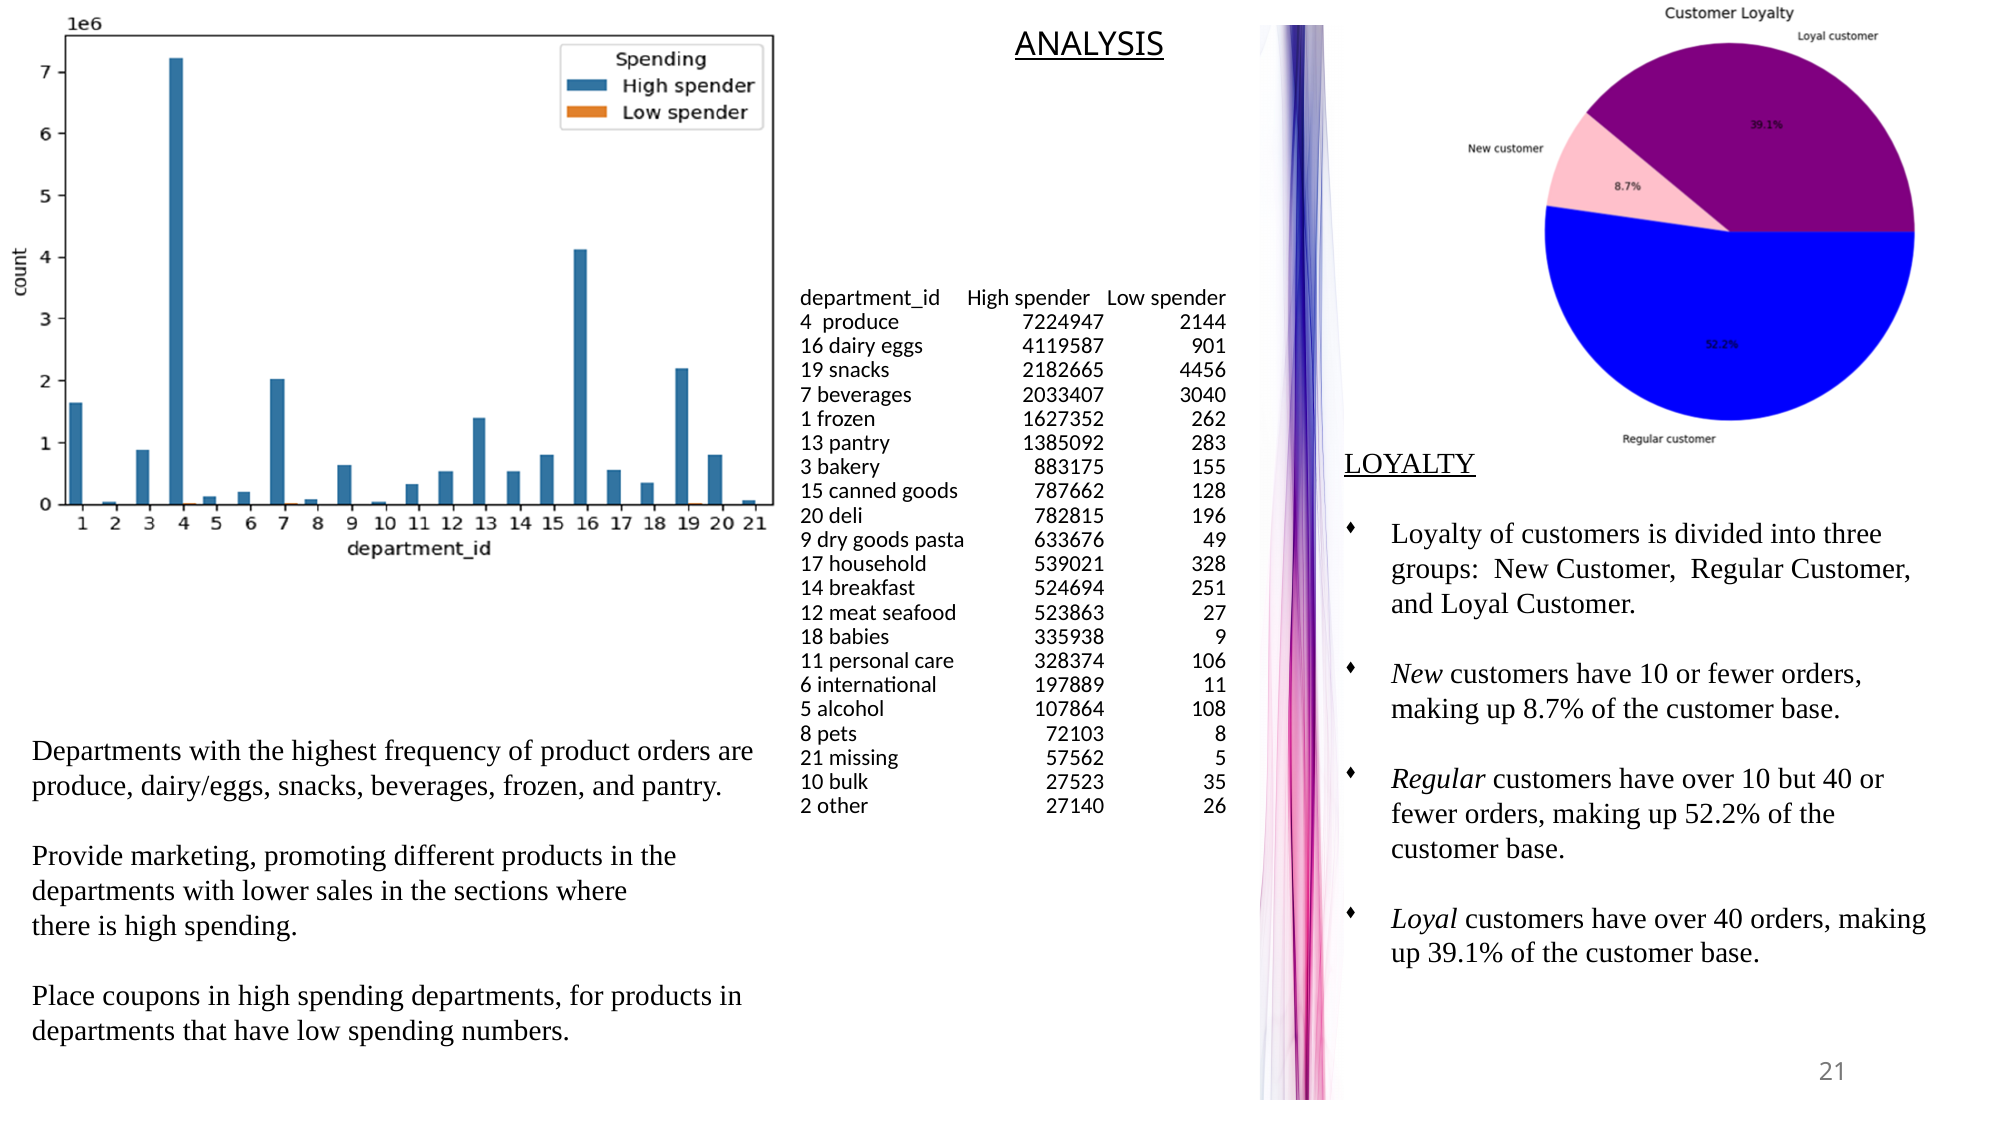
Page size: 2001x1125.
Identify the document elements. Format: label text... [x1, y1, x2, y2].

table_cell 35 [1106, 771, 1228, 795]
table_cell 2144 [1106, 311, 1228, 335]
table_cell 10 bulk [807, 771, 966, 795]
table_cell 26 [1106, 795, 1228, 819]
table_cell 262 [1106, 408, 1228, 432]
text_box LOYALTY Loyalty of customers is divided into three groups: New Customer, Regular Customer, and Loyal Customer. New customers have 10 or fewer orders, making up 8.7% of the customer base. Regular customers have over 10 but 40 or fewer orders, making up 52.2% of the customer base. Loyal customers have over 40 orders, making up 39.1% of the customer base. [1329, 437, 1943, 1012]
picture [0, 2, 1840, 1099]
table_cell 7 beverages [799, 384, 966, 408]
table_cell 5 alcohol [799, 698, 966, 723]
table_cell 283 [1106, 432, 1228, 456]
table_cell 155 [1106, 456, 1228, 480]
table_cell 27523 [966, 771, 1106, 795]
table_cell 13 pantry [799, 432, 966, 456]
text_box Departments with the highest frequency of product orders are produce, dairy/eggs, snacks, beverages, frozen, and pantry. Provide marketing, promoting different products in the departments with lower sales in the sections where there is high spending. Place coupons in high spending departments, for products in departments that have low spending numbers. [17, 723, 807, 1054]
table_header Low spender [1106, 287, 1228, 311]
table_cell 2182665 [966, 359, 1106, 384]
table_cell 27140 [966, 795, 1106, 819]
table_cell 787662 [966, 480, 1106, 505]
table_header High spender [966, 287, 1106, 311]
table_cell 18 babies [799, 626, 966, 650]
table_cell 9 [1106, 626, 1228, 650]
table_cell 57562 [966, 747, 1106, 771]
table_cell 16 dairy eggs [799, 335, 966, 359]
table_cell 5 [1106, 747, 1228, 771]
table_cell 107864 [966, 698, 1106, 723]
table_cell 11 personal care [799, 650, 966, 674]
table_cell 1 frozen [799, 408, 966, 432]
table_cell 72103 [966, 723, 1106, 747]
table_cell 197889 [966, 674, 1106, 698]
table_cell 1627352 [966, 408, 1106, 432]
table_cell 27 [1106, 605, 1228, 626]
table_cell 3 bakery [799, 456, 966, 480]
table_cell 3040 [1106, 384, 1228, 408]
table_cell 335938 [966, 626, 1106, 650]
table_cell 8 pets [807, 723, 966, 747]
table_cell 12 meat seafood [799, 605, 966, 626]
subtitle ANALYSIS [999, 19, 1197, 98]
table_cell 20 deli [799, 505, 966, 520]
table_cell 901 [1106, 335, 1228, 359]
table_cell 108 [1106, 698, 1228, 723]
table_cell 328374 [966, 650, 1106, 674]
table_cell 4 produce [799, 311, 966, 335]
table_cell 15 canned goods [799, 480, 966, 505]
table_cell 7224947 [966, 311, 1106, 335]
table_cell 782815 [966, 505, 1106, 520]
table_cell 4456 [1106, 359, 1228, 384]
table_cell 883175 [966, 456, 1106, 480]
slide_number 21 [1412, 1042, 1863, 1103]
table_cell 11 [1106, 674, 1228, 698]
table_cell 4119587 [966, 335, 1106, 359]
table_cell 6 international [799, 674, 966, 698]
table_cell 196 [1106, 505, 1228, 520]
table_cell 19 snacks [799, 359, 966, 384]
table_cell 106 [1106, 650, 1228, 674]
table_cell 128 [1106, 480, 1228, 505]
table_cell 21 missing [807, 747, 966, 771]
table_cell 2 other [807, 795, 966, 819]
table_cell 1385092 [966, 432, 1106, 456]
table_header department_id [799, 287, 966, 311]
table_cell 523863 [966, 605, 1106, 626]
table_cell 2033407 [966, 384, 1106, 408]
picture [1459, 0, 2000, 453]
table_cell 8 [1106, 723, 1228, 747]
